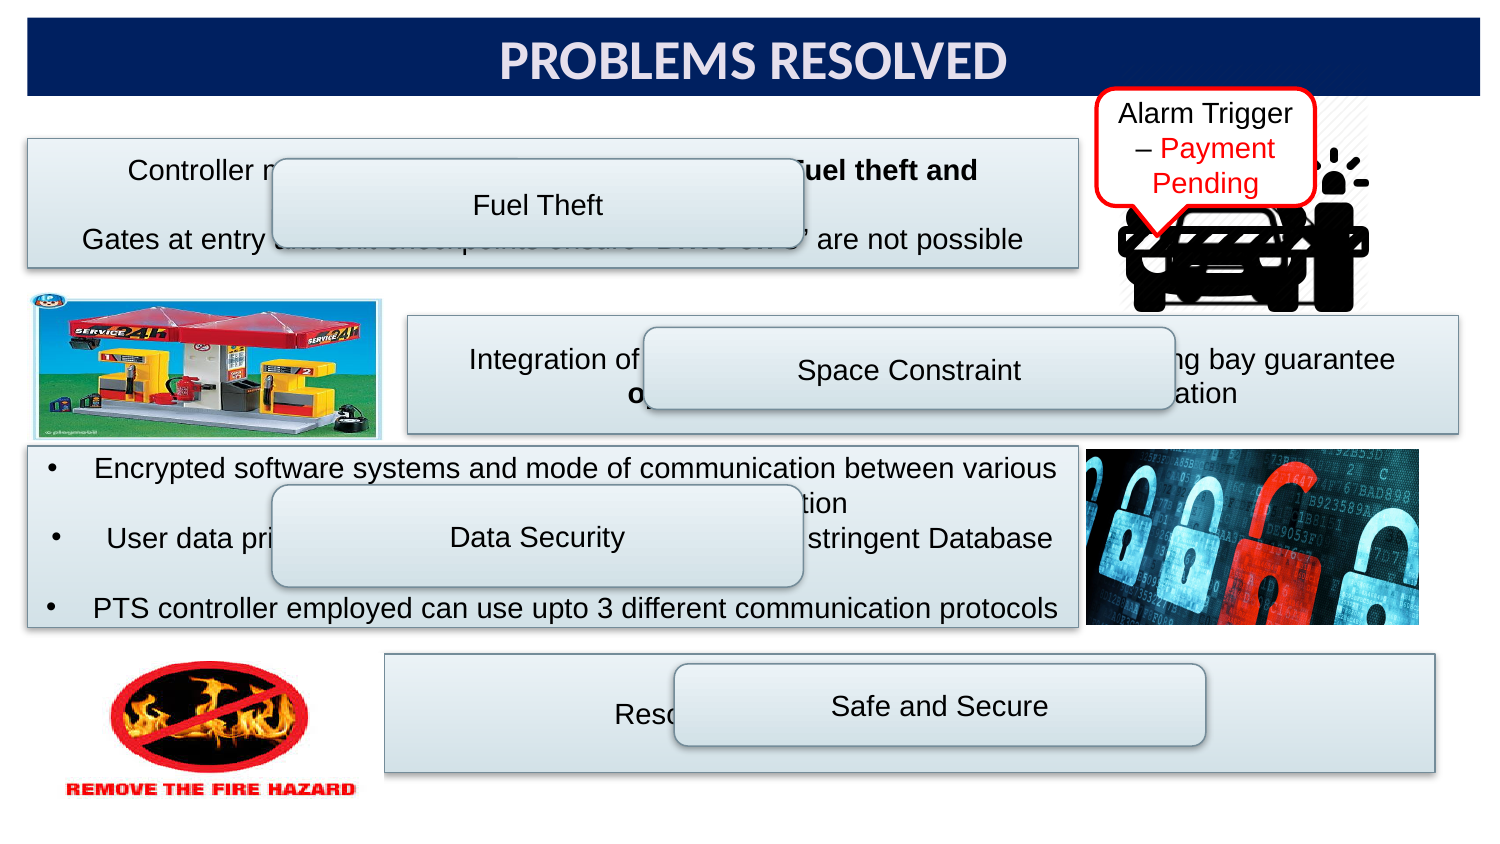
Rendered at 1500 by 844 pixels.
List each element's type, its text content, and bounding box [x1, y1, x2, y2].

picture [1086, 449, 1420, 626]
text_box Controller manipulated fuel filling warrant against - Fuel theft and Mishandling Gates at entry and exit checkpoints ensure “Drive off’s” are not possible [27, 138, 1079, 269]
text_box Safe and Secure [673, 663, 1207, 747]
text_box Encrypted software systems and mode of communication between various wirelessly operated systems within station User data privacy guaranteed by means of employing stringent Database maintenance standards PTS controller employed can use upto 3 different communication protocols [27, 445, 1079, 628]
text_box Fuel Theft [271, 157, 805, 249]
picture [27, 292, 385, 441]
text_box Integration of dedicated Tyre Inflation Unit with fuel filling bay guarantee optimal usage of space allotted for fuel station [407, 315, 1459, 435]
text_box Resort to Fire and explosion safety standards [386, 653, 1436, 773]
picture [1118, 61, 1369, 331]
text_box PROBLEMS RESOLVED [27, 17, 1481, 96]
text_box Data Security [271, 484, 805, 588]
text_box Space Constraint [642, 326, 1177, 411]
text_box Alarm Trigger – Payment Pending [1094, 86, 1113, 208]
picture [41, 653, 385, 806]
